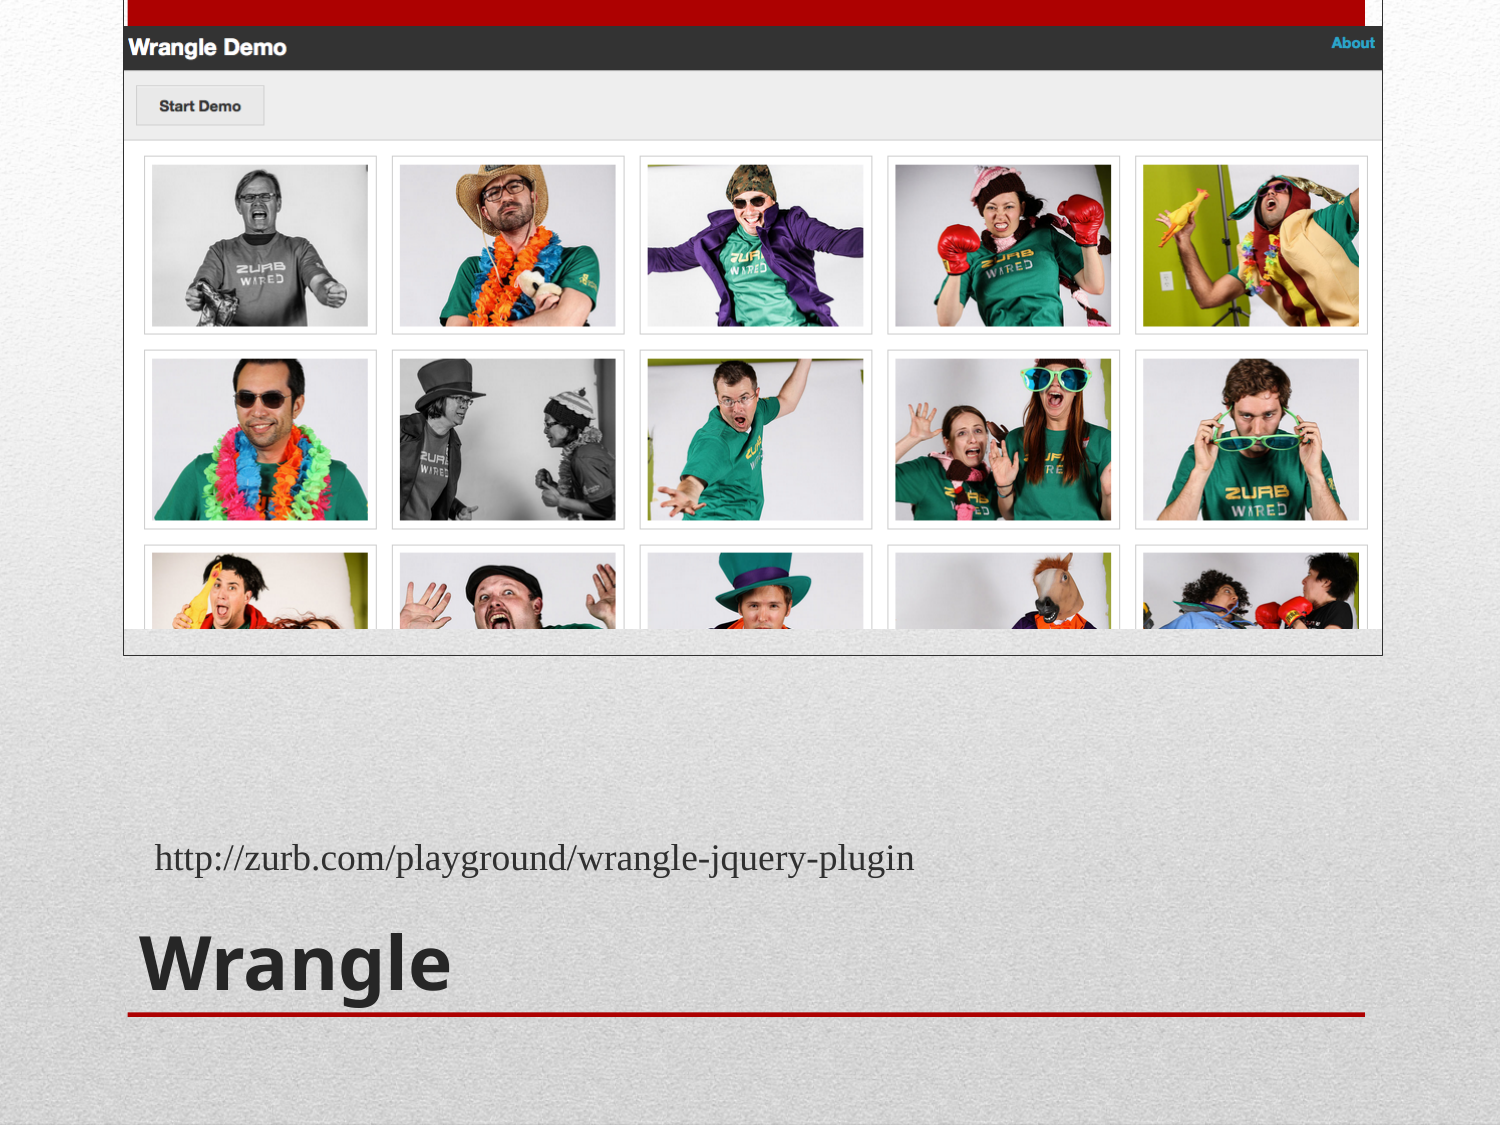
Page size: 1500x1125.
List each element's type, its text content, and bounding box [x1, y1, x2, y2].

title Wrangle [124, 750, 1446, 1013]
picture [123, 0, 1383, 657]
list http://zurb.com/playground/wrangle-jquery-plugin [139, 825, 1352, 898]
